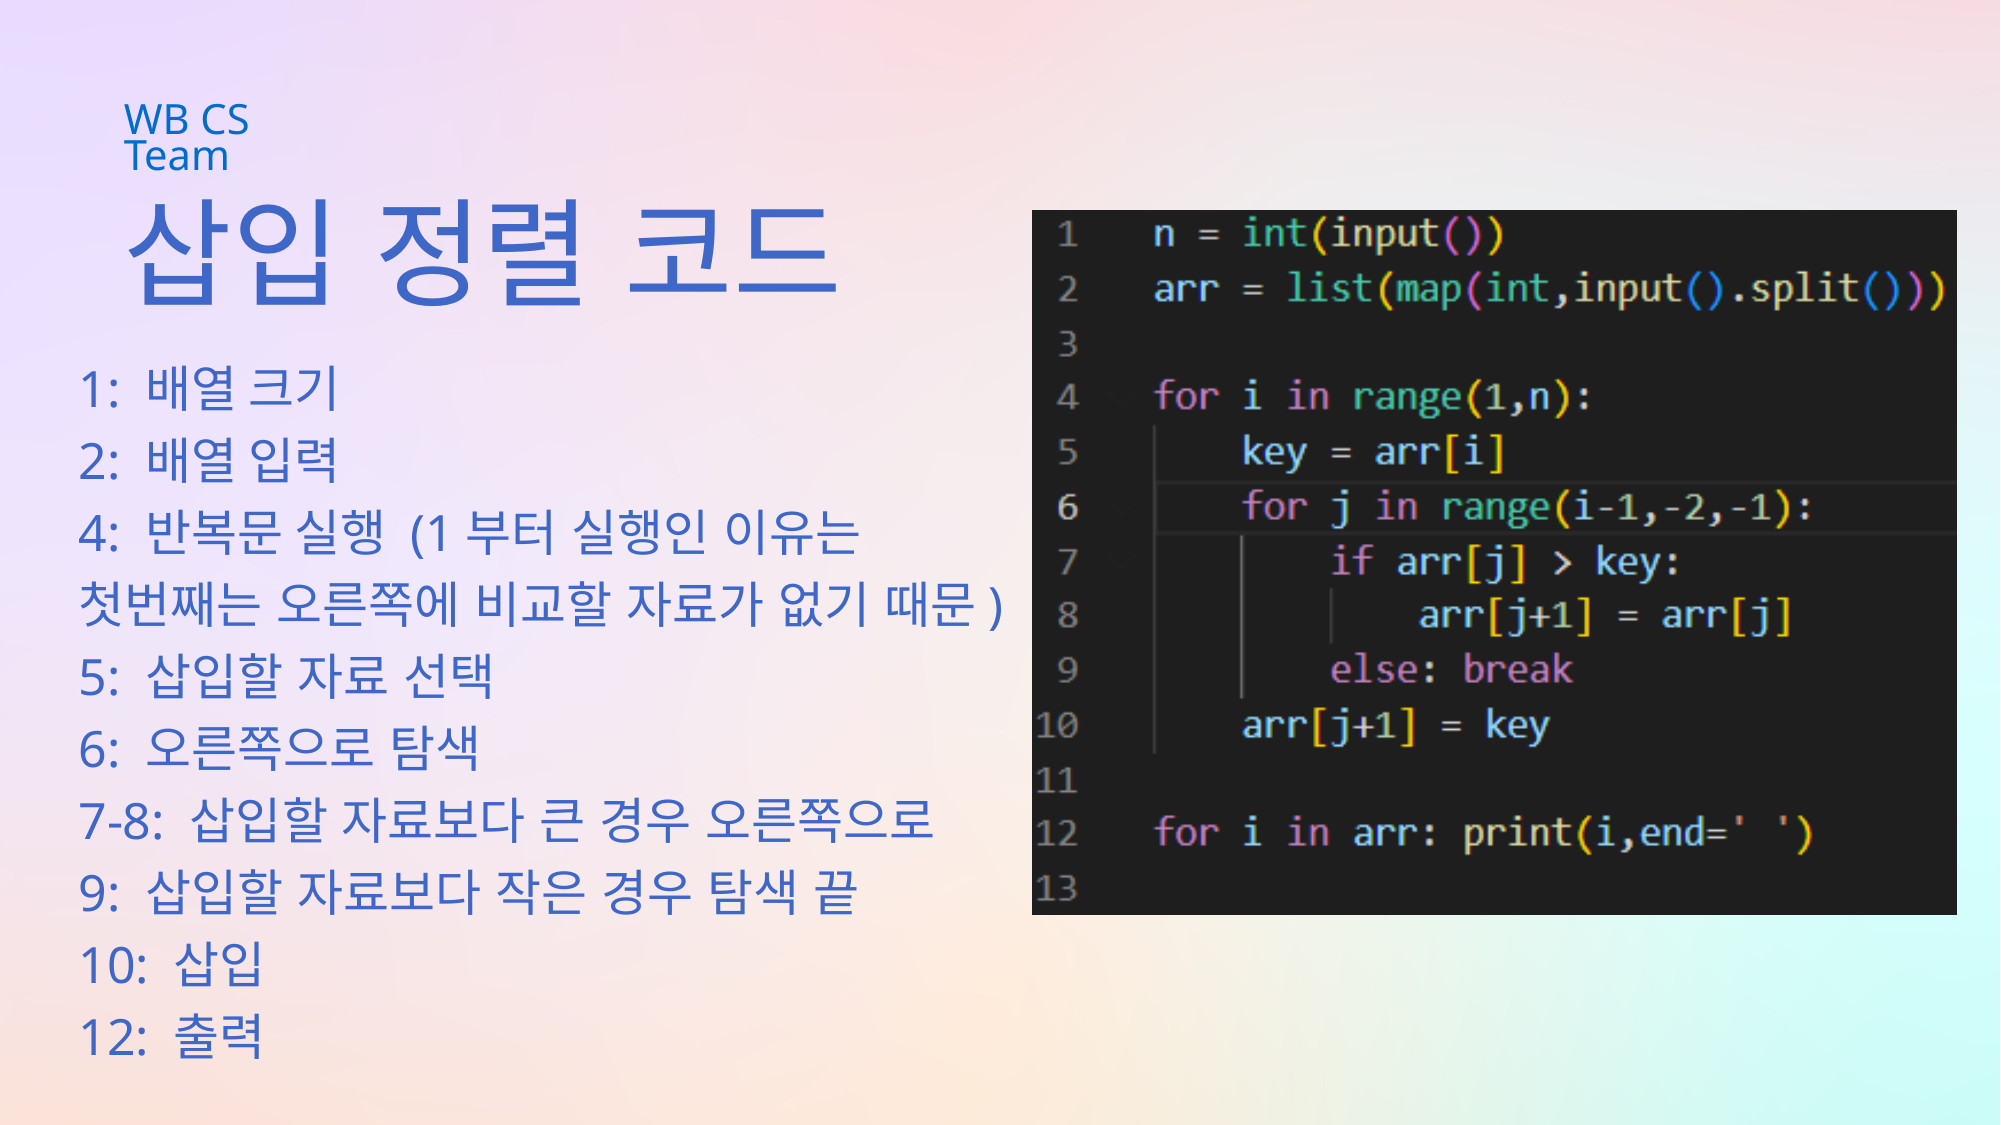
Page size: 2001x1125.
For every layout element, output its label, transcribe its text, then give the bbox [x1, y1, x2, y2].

text_box 삽입 정렬 코드 [123, 216, 989, 322]
text_box 1: 배열 크기 2: 배열 입력 4: 반복문 실행 (1부터 실행인 이유는 첫번째는 오른쪽에 비교할 자료가 없기 때문) 5: 삽입할 자료 선택 6: 오른쪽으로 탐색 7-8: 삽입할 자료보다 큰 경우 오른쪽으로 9: 삽입할 자료보다 작은 경우 탐색 끝 10: 삽입 12: 출력 [78, 345, 1017, 1066]
picture [1032, 210, 1958, 915]
text_box [0, 0, 2000, 1125]
text_box WB CS Team [123, 106, 358, 179]
